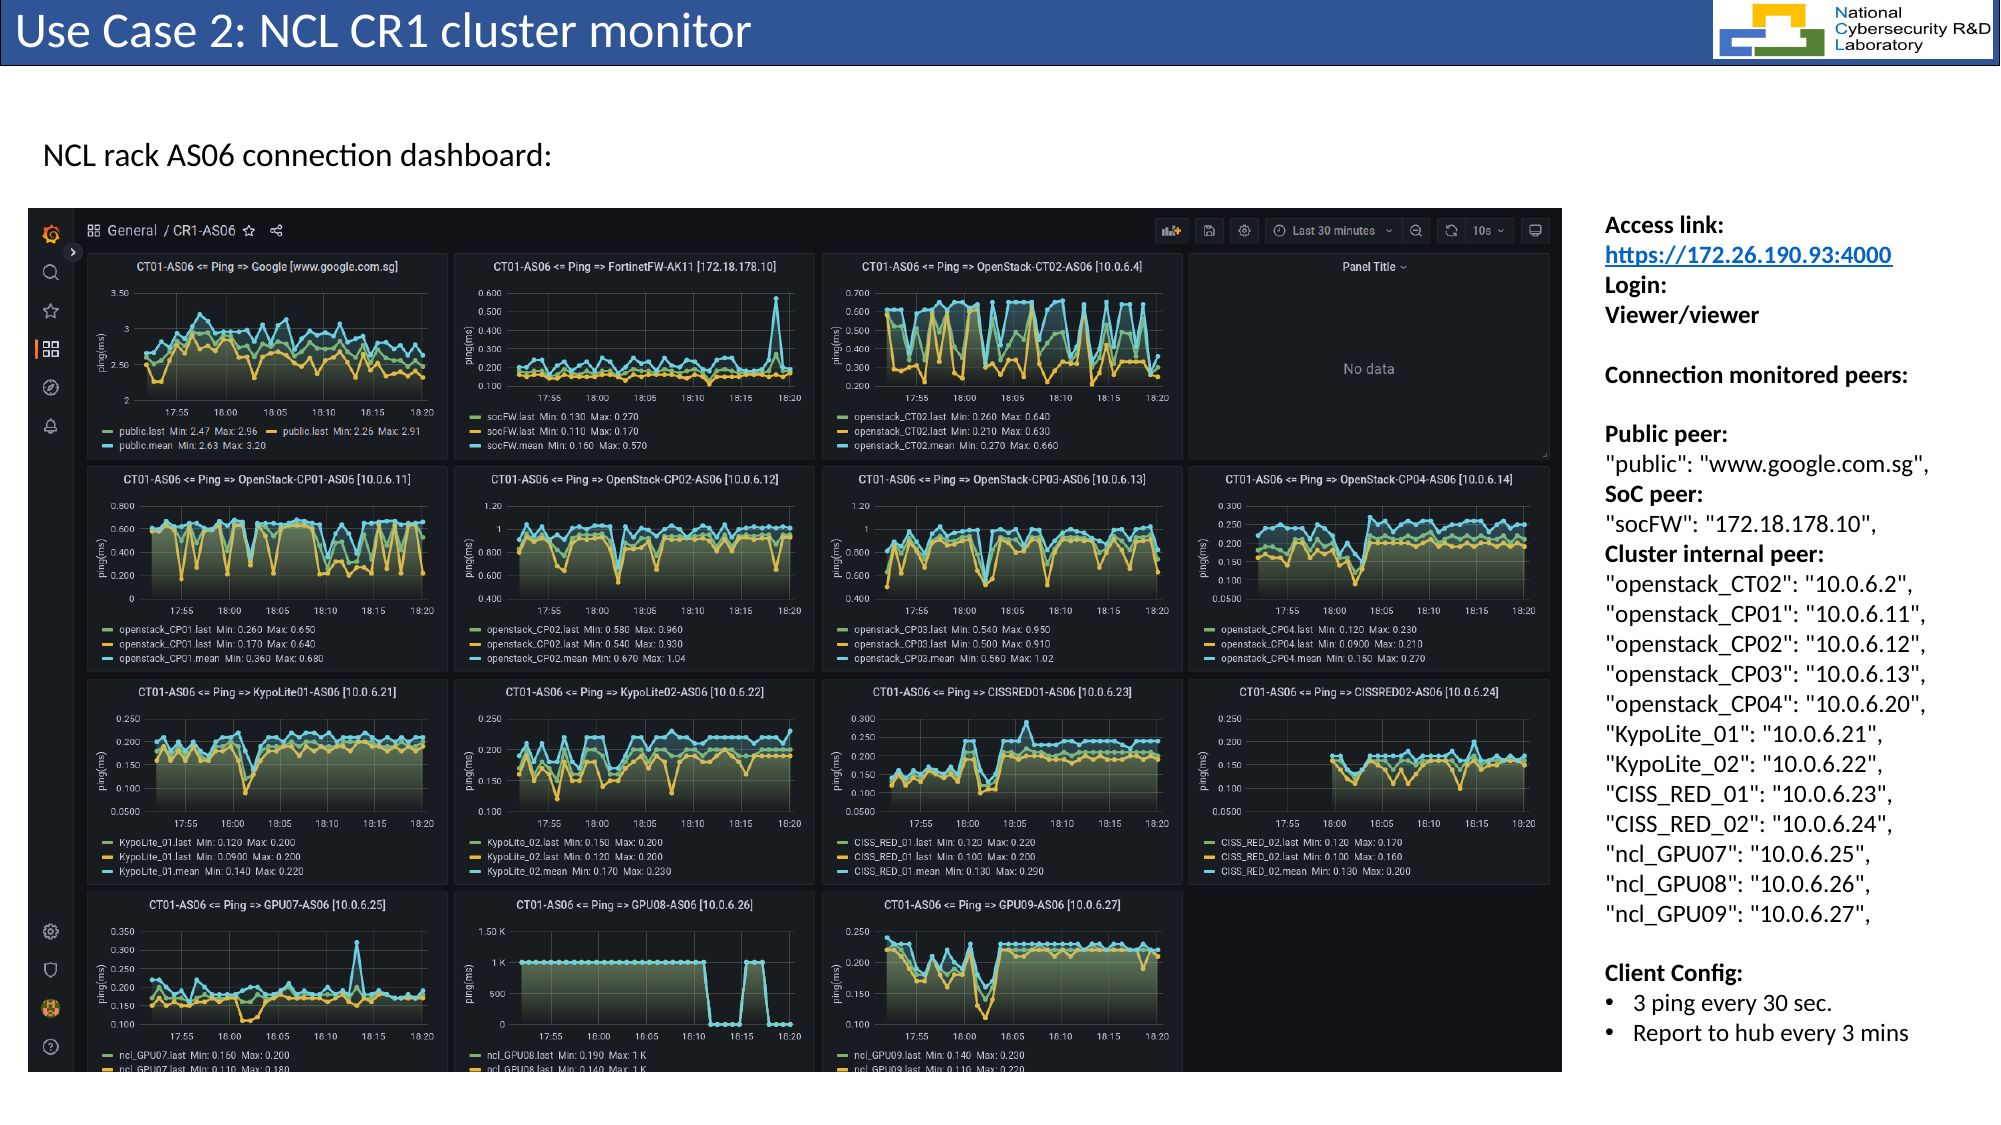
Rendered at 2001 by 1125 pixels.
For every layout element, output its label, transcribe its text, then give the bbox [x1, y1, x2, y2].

picture [28, 208, 1562, 1072]
picture [1713, 0, 1993, 59]
text_box Access link: https://172.26.190.93:4000 Login: Viewer/viewer Connection monitored peers: Public peer: "public": "www.google.com.sg", SoC peer: "socFW": "172.18.178.10", Cluster internal peer: "openstack_CT02": "10.0.6.2", "openstack_CP01": "10.0.6.11", "openstack_CP02": "10.0.6.12", "openstack_CP03": "10.0.6.13", "openstack_CP04": "10.0.6.20", "KypoLite_01": "10.0.6.21", "KypoLite_02": "10.0.6.22", "CISS_RED_01": "10.0.6.23", "CISS_RED_02": "10.0.6.24", "ncl_GPU07": "10.0.6.25", "ncl_GPU08": "10.0.6.26", "ncl_GPU09": "10.0.6.27", Client Config: 3 ping every 30 sec. Report to hub every 3 mins [1590, 201, 1986, 1055]
text_box Use Case 2: NCL CR1 cluster monitor [0, 0, 2000, 66]
text_box NCL rack AS06 connection dashboard: [28, 125, 768, 180]
